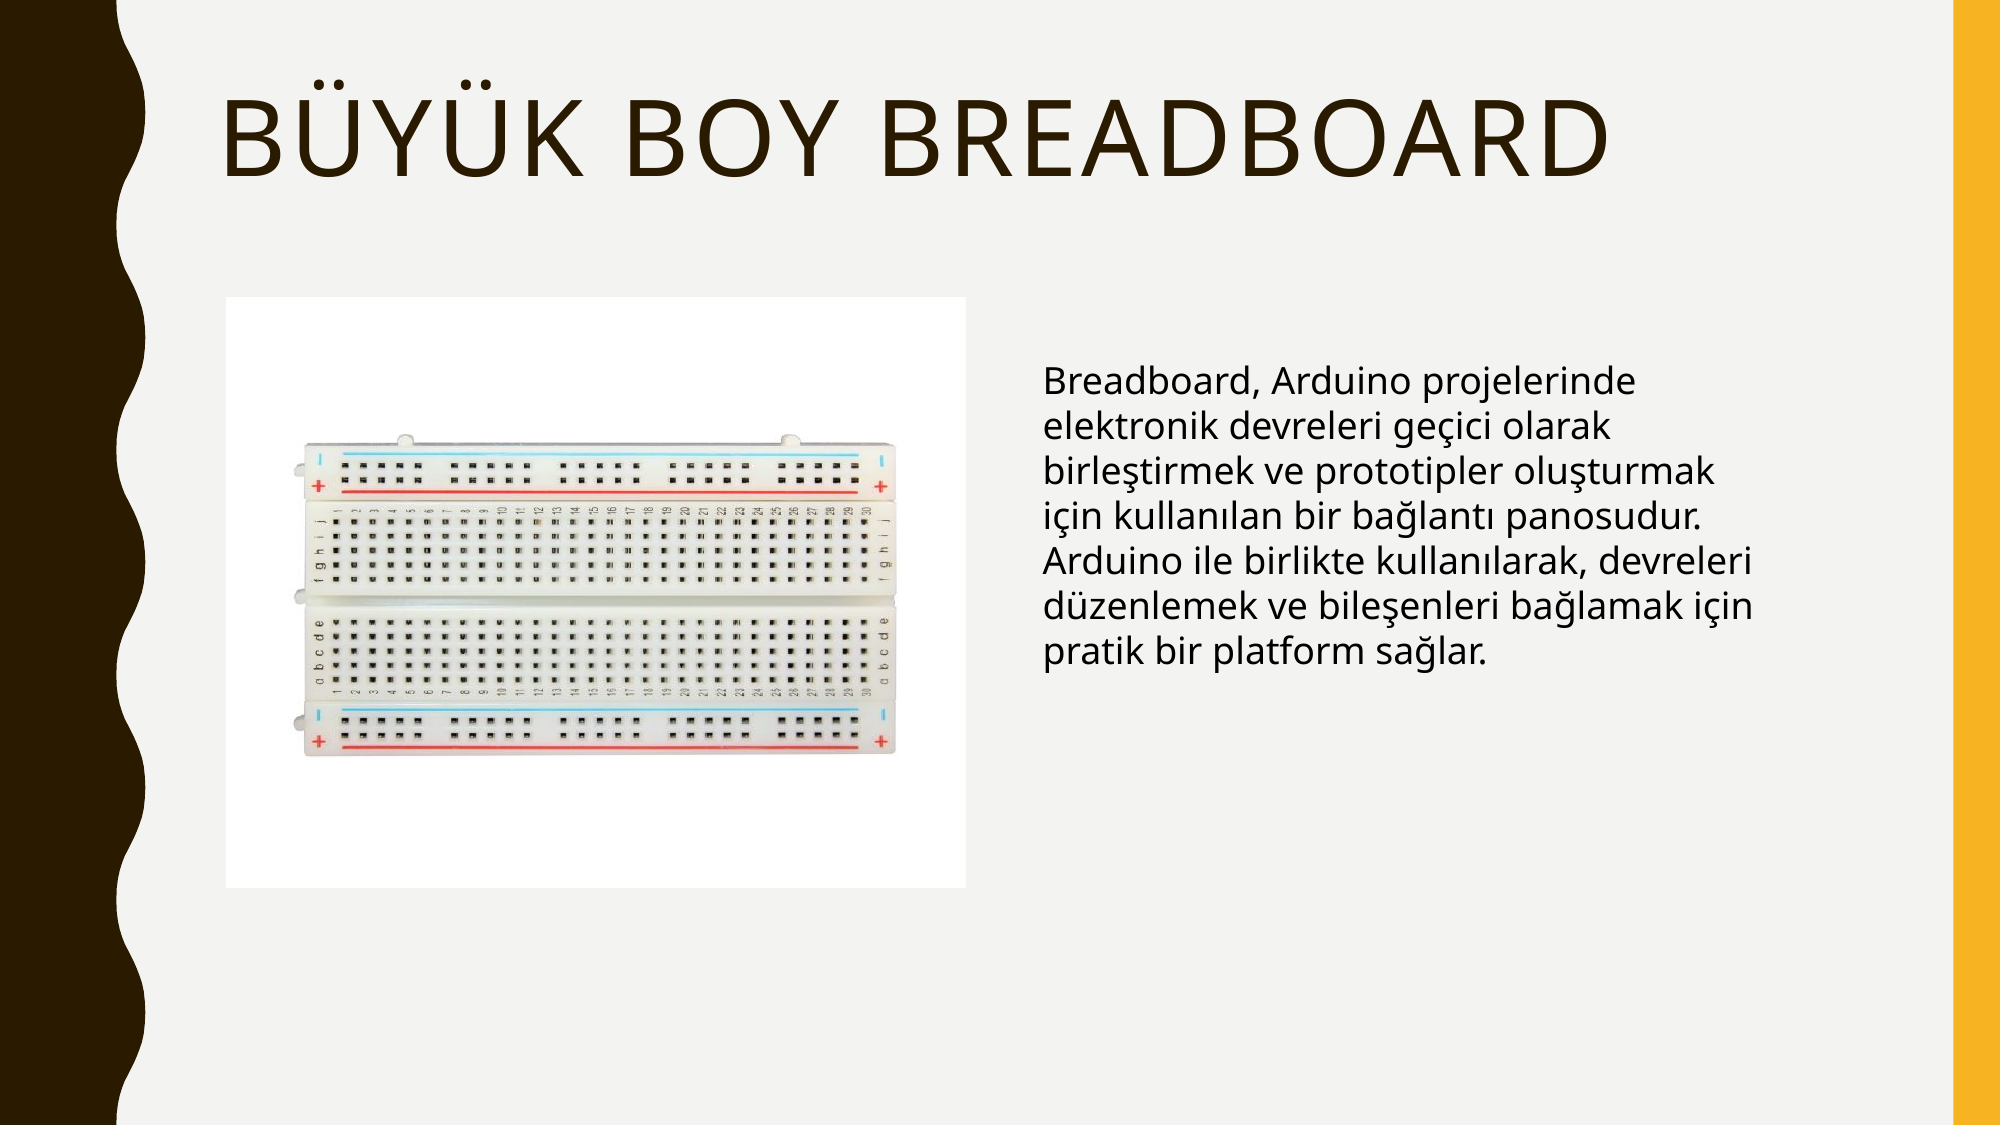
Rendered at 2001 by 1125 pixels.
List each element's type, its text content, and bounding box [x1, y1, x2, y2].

text_box Breadboard, Arduino projelerinde elektronik devreleri geçici olarak birleştirmek ve prototipler oluşturmak için kullanılan bir bağlantı panosudur. Arduino ile birlikte kullanılarak, devreleri düzenlemek ve bileşenleri bağlamak için pratik bir platform sağlar. [1027, 349, 1784, 680]
title Büyük boy breadboard [202, 77, 1873, 267]
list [226, 297, 966, 888]
